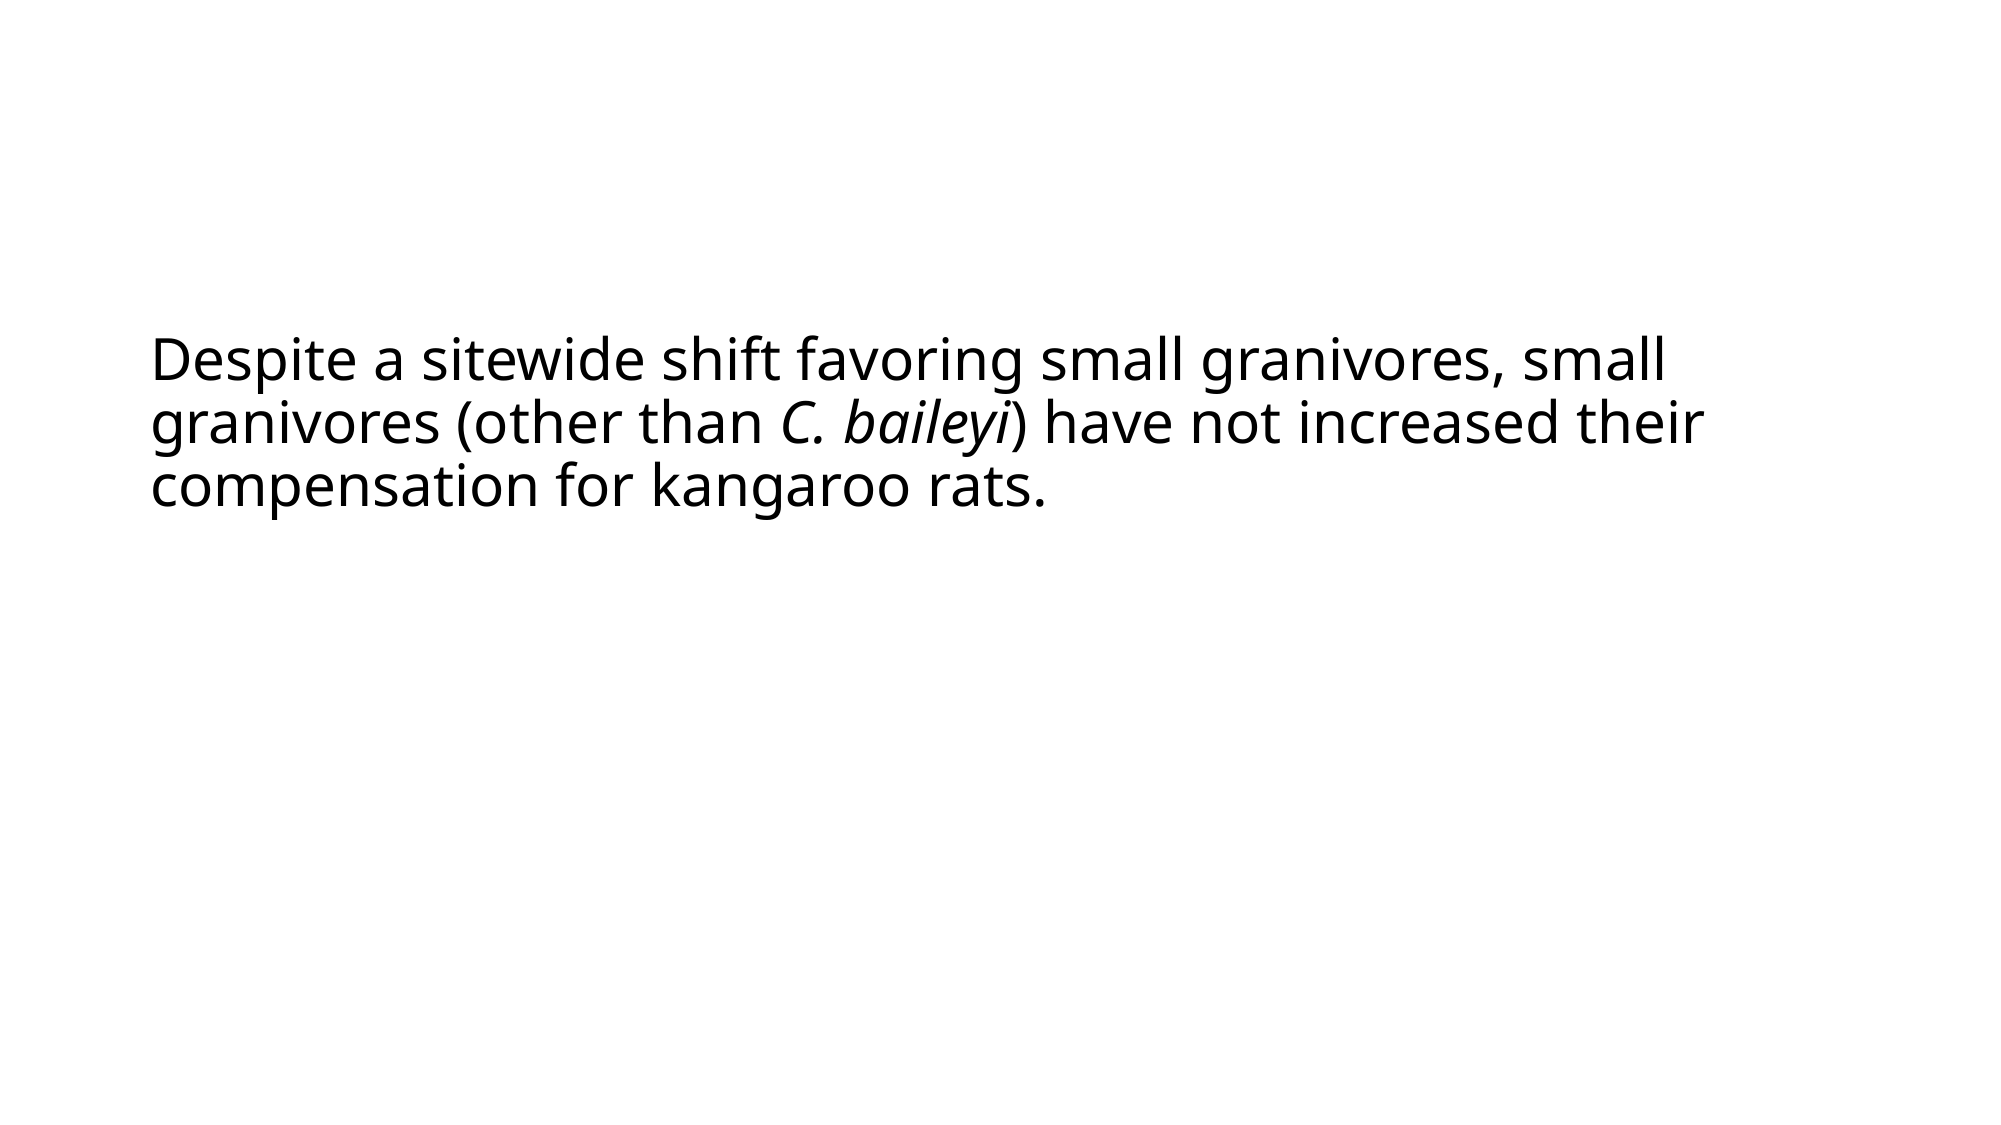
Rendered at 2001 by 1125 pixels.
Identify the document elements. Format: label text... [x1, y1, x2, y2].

title Despite a sitewide shift favoring small granivores, small granivores (other than C. baileyi) have not increased their compensation for kangaroo rats. Under present conditions, additional factors limit C. baileyi and prevent compensation. [135, 140, 1885, 960]
